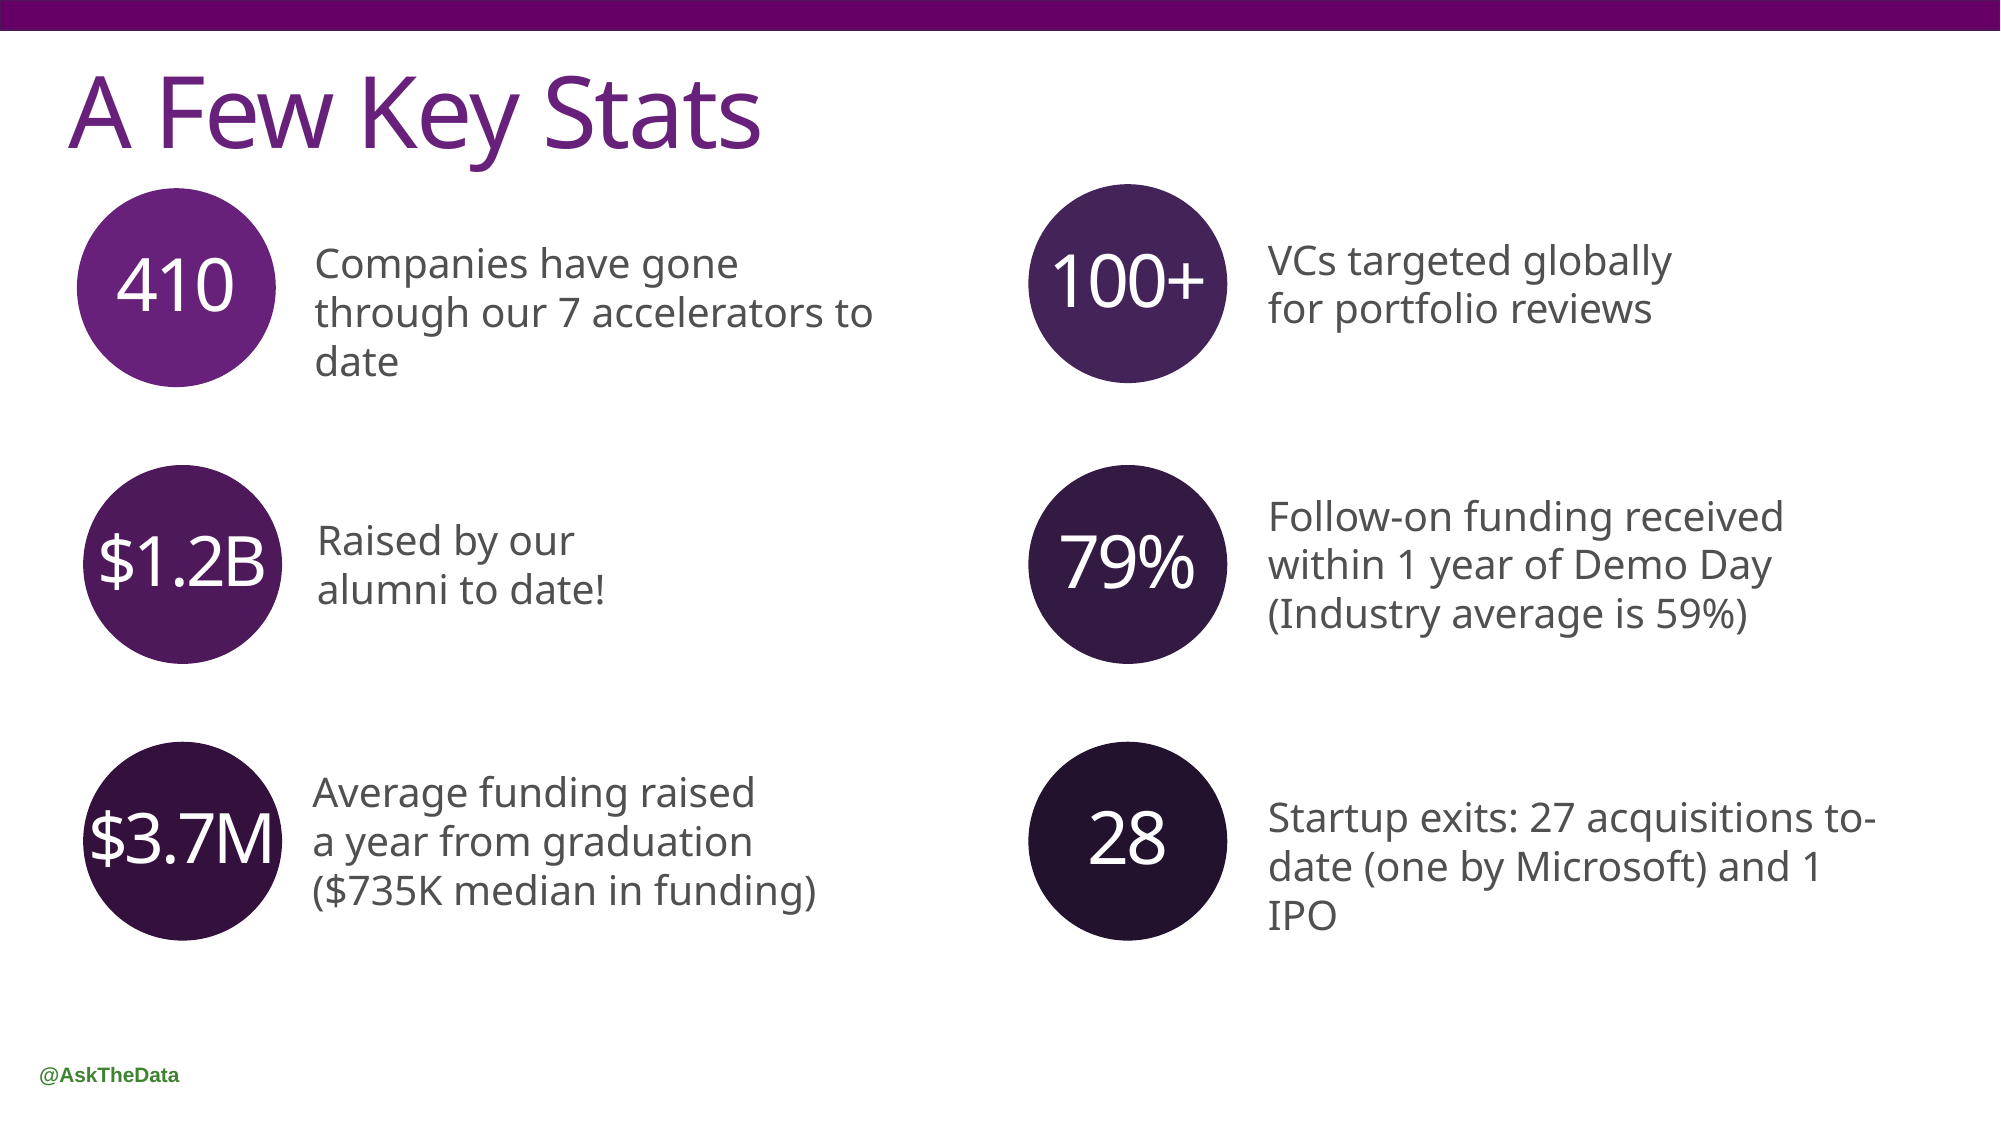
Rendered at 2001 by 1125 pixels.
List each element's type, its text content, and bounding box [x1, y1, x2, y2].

title A Few Key Stats [44, 47, 1957, 196]
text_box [89, 747, 832, 935]
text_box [1034, 190, 1808, 378]
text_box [89, 470, 615, 658]
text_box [82, 194, 893, 382]
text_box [1034, 470, 1917, 658]
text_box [1034, 747, 1917, 935]
